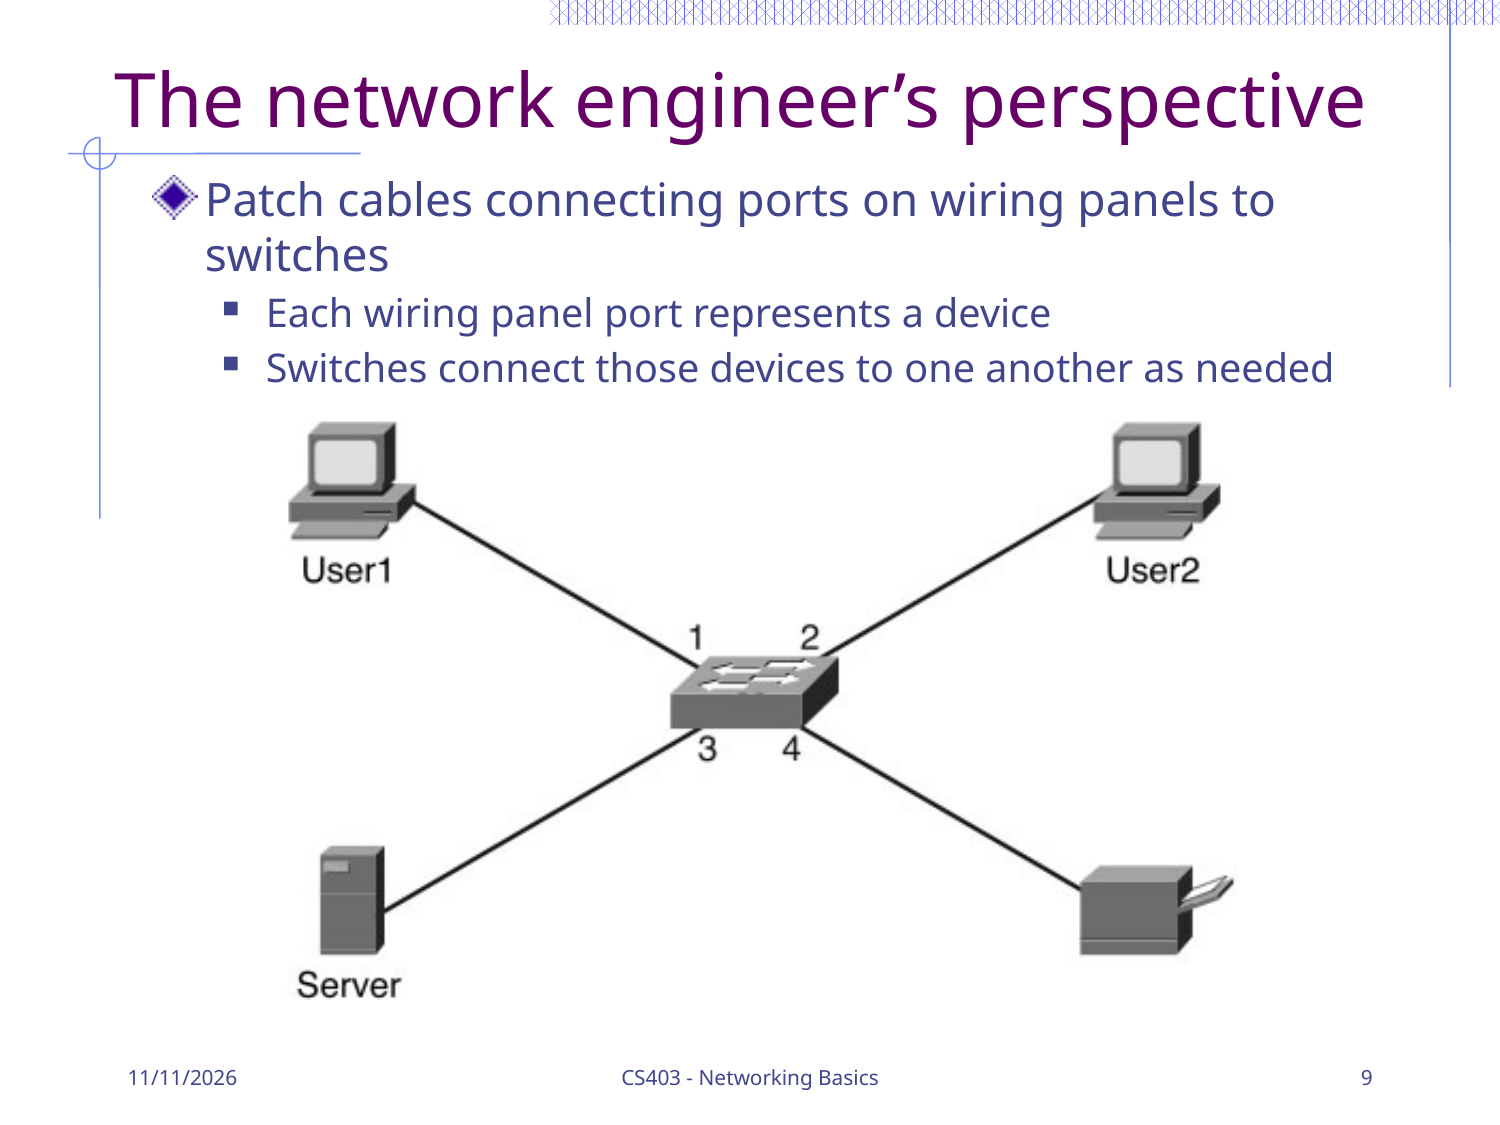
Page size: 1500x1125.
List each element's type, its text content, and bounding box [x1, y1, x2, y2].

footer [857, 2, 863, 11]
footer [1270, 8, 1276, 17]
picture [152, 175, 198, 220]
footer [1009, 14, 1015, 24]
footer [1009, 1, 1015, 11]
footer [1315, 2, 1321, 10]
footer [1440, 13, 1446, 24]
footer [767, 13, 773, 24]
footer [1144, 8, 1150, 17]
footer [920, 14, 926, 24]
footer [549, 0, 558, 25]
slide_number 9 [1074, 1050, 1388, 1100]
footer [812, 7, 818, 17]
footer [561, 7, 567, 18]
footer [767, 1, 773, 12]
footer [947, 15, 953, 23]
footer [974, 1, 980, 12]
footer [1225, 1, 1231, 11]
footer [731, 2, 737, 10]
picture [287, 420, 1238, 1033]
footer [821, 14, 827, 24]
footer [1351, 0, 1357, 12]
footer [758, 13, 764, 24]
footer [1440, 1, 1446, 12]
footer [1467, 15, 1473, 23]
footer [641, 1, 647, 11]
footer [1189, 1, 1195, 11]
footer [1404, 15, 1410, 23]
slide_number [112, 1050, 425, 1100]
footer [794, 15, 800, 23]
footer CS403 - Networking Basics [512, 1050, 988, 1100]
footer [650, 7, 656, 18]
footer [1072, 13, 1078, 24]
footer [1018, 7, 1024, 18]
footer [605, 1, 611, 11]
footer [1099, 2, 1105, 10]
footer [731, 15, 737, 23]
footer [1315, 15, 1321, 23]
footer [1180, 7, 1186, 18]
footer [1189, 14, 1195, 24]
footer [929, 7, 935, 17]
title The network engineer’s perspective [99, 37, 1450, 150]
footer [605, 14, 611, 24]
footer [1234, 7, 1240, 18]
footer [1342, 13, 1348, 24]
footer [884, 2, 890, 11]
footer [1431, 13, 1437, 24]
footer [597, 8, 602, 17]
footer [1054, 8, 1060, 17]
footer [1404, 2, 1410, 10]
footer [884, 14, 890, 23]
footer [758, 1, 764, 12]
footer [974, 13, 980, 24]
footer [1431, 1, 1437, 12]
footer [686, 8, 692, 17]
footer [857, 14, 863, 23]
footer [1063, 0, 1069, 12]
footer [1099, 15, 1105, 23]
list Patch cables connecting ports on wiring panels to switches Each wiring panel port represents a device Switches connect those devices to one another as needed [137, 162, 1413, 400]
